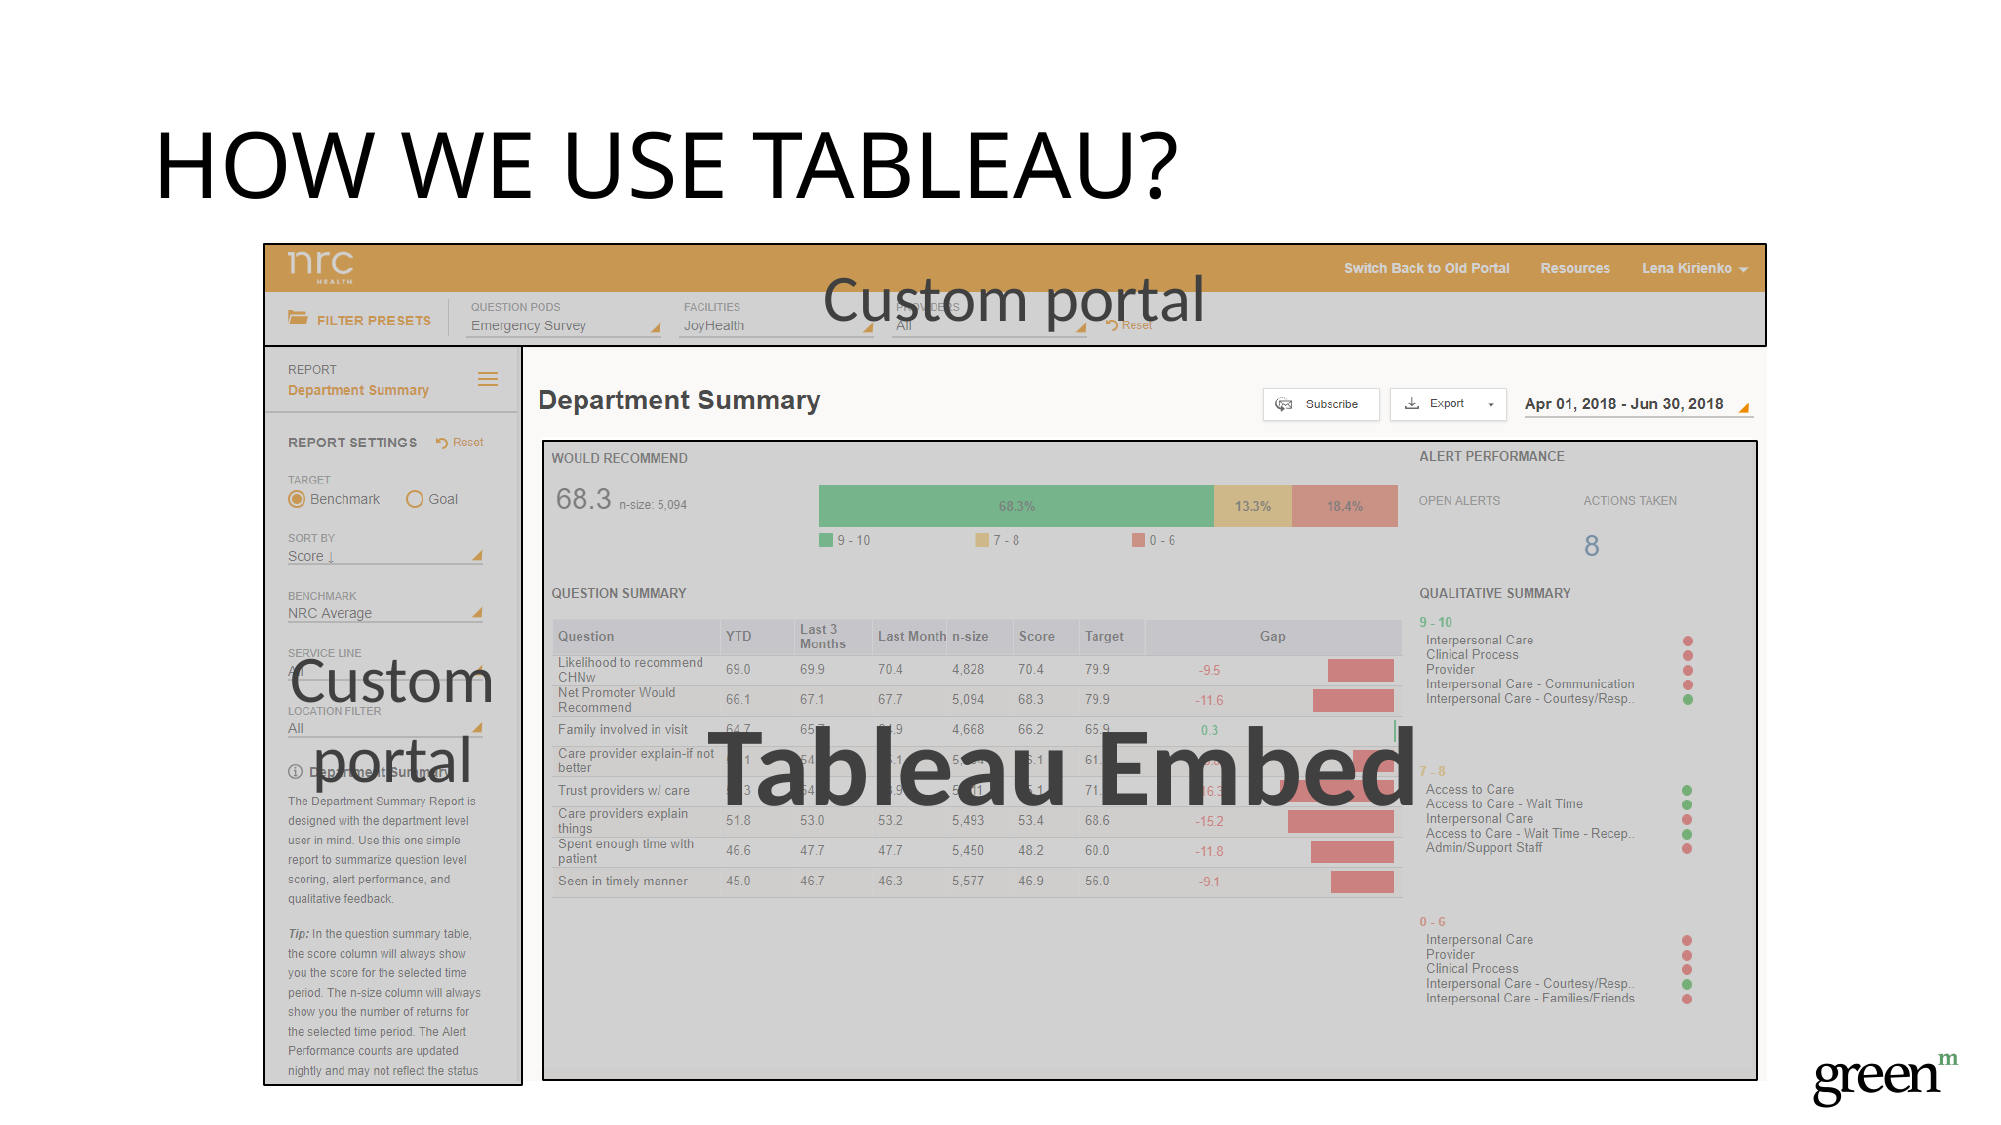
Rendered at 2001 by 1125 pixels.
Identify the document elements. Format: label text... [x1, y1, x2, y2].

text_box Custom portal [264, 1081, 522, 1086]
picture [264, 244, 1767, 1081]
title HOW WE USE TABLEAU? [137, 59, 1863, 278]
picture [1770, 999, 2000, 1125]
